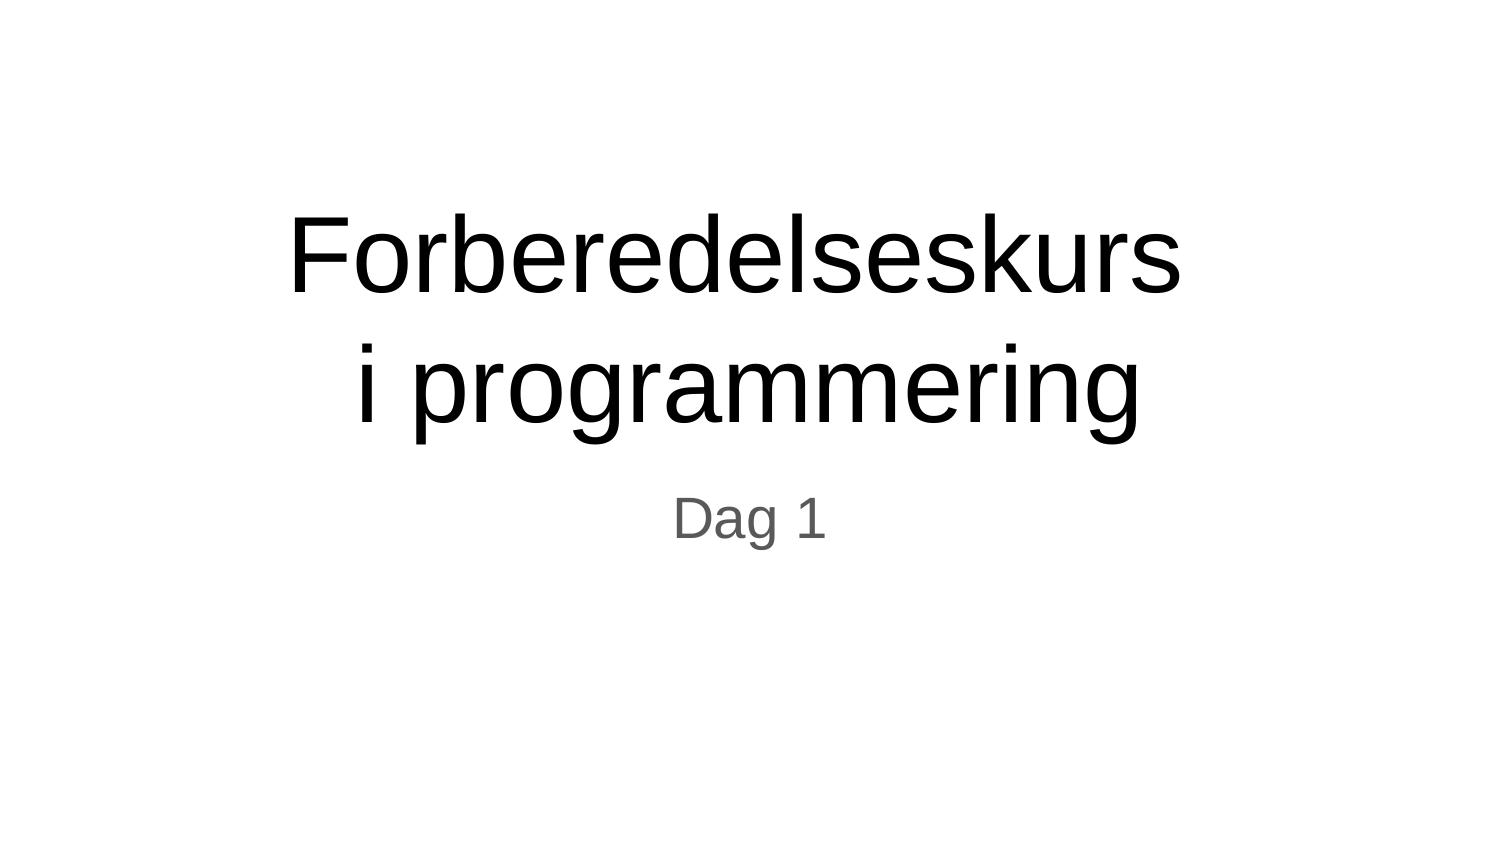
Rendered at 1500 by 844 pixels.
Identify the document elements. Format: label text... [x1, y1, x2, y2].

subtitle Dag 1 [51, 464, 1449, 595]
title Forberedelseskurs i programmering [51, 122, 1449, 459]
